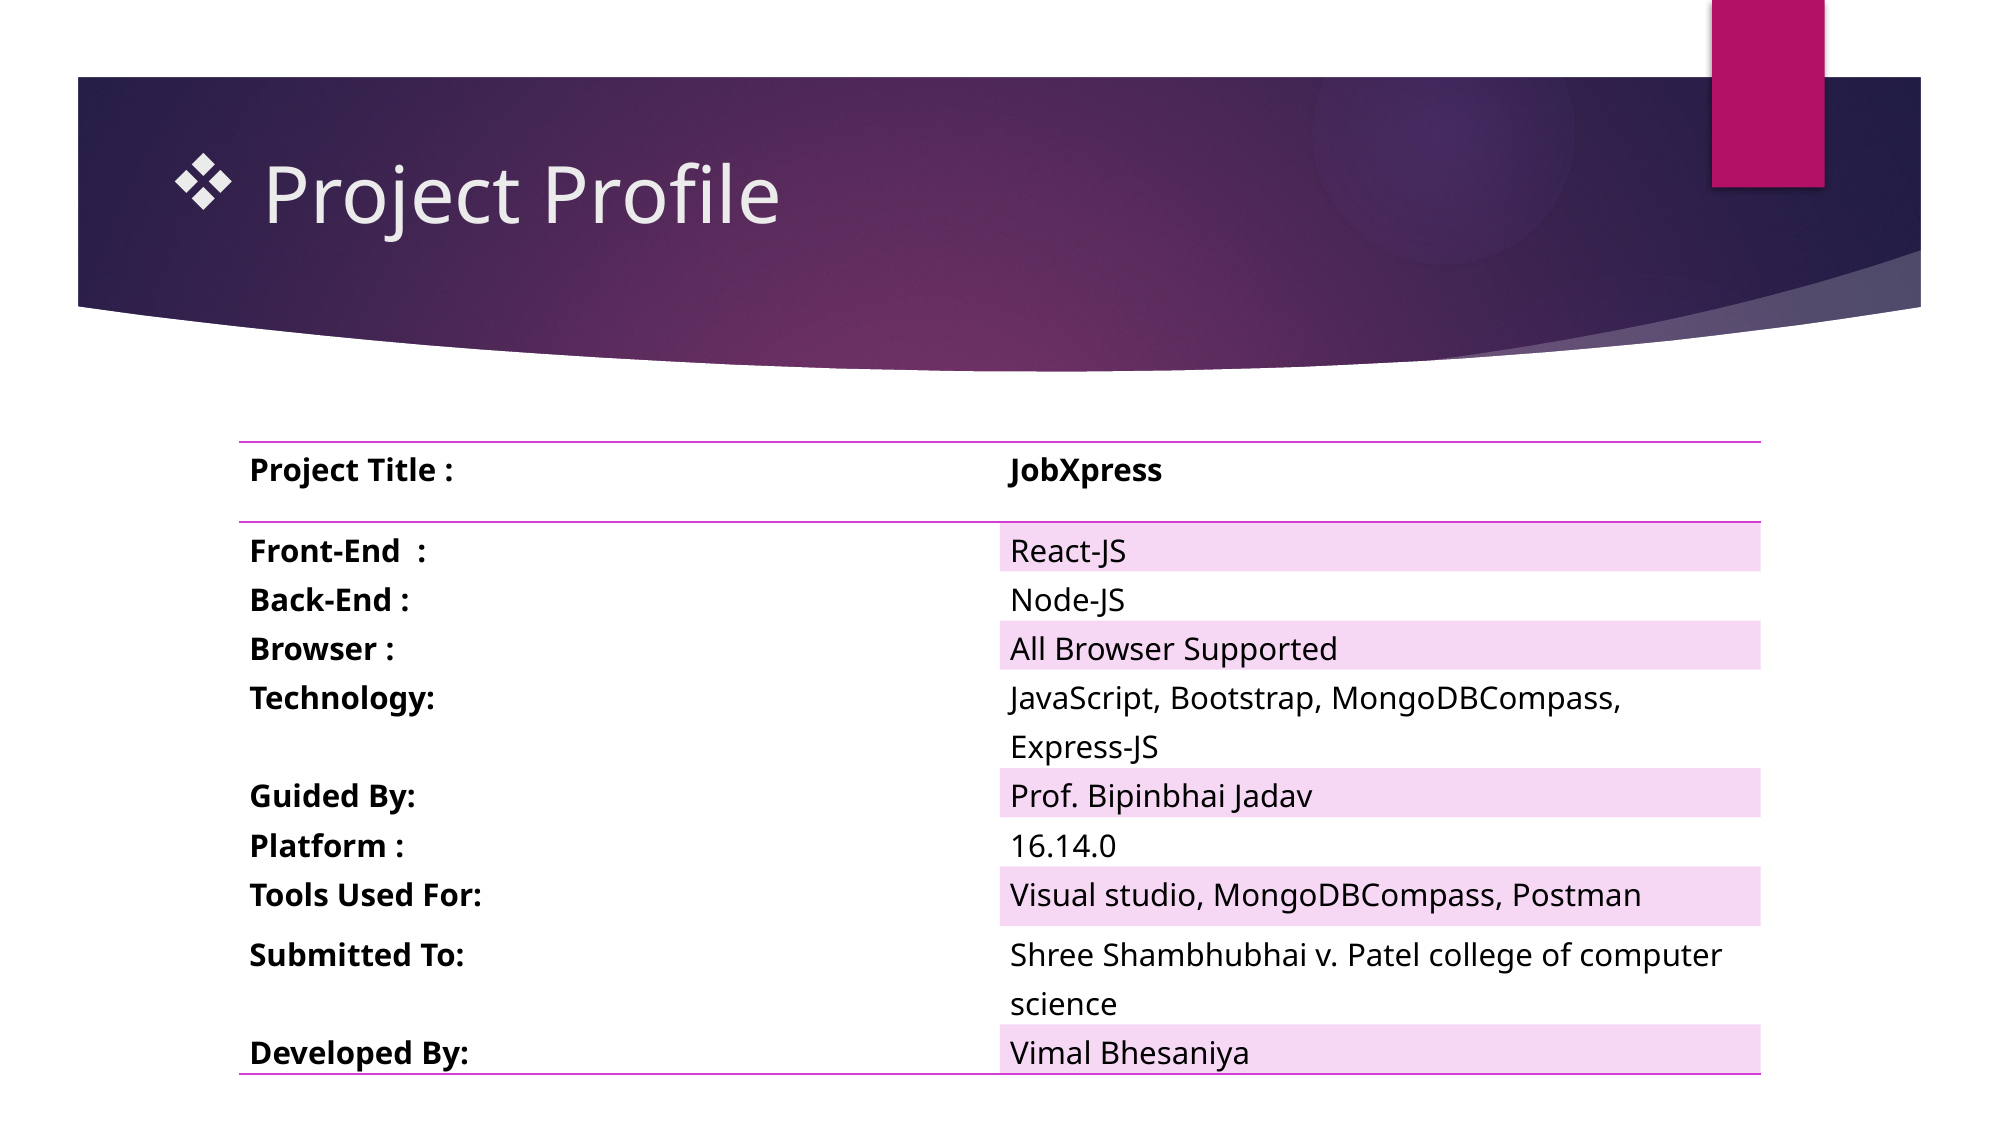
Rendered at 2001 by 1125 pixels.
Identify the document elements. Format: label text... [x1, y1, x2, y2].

title Project Profile [153, 133, 879, 250]
table_cell Back-End : [239, 571, 1000, 621]
table_cell Platform : [239, 817, 1000, 866]
table_cell Developed By: [239, 1024, 1000, 1073]
table_cell Submitted To: [239, 926, 1000, 1024]
table_cell 16.14.0 [1000, 817, 1761, 866]
table_cell Technology: [239, 670, 1000, 768]
table_header JobXpress [1000, 443, 1761, 521]
table_cell React-JS [1000, 523, 1761, 571]
table_cell All Browser Supported [1000, 621, 1761, 670]
table_cell Prof. Bipinbhai Jadav [1000, 768, 1761, 817]
table_cell Vimal Bhesaniya [1000, 1024, 1761, 1073]
table_cell Node-JS [1000, 571, 1761, 621]
table_cell Visual studio, MongoDBCompass, Postman [1000, 866, 1761, 926]
text_box [629, 425, 2000, 501]
table_cell JavaScript, Bootstrap, MongoDBCompass, Express-JS [1000, 670, 1761, 768]
table_cell Guided By: [239, 768, 1000, 817]
table_header Project Title : [239, 443, 1000, 521]
table_cell Browser : [239, 621, 1000, 670]
table_cell Tools Used For: [239, 866, 1000, 926]
table_cell Front-End : [239, 523, 1000, 571]
table_cell Shree Shambhubhai v. Patel college of computer science [1000, 926, 1761, 1024]
